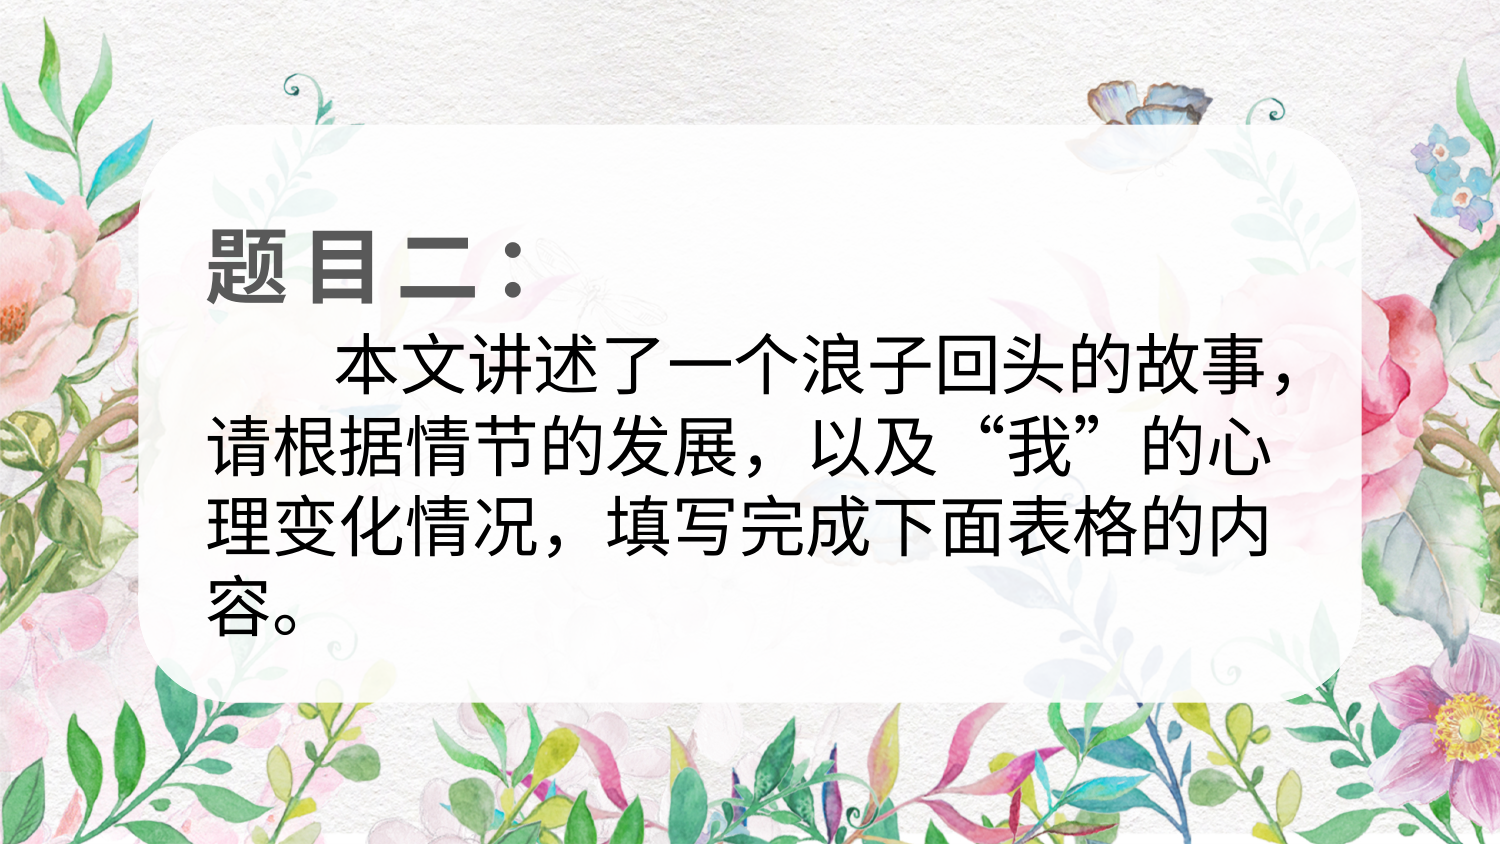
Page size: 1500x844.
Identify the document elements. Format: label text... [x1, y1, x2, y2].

picture [0, 0, 1500, 844]
text_box 题目二： 本文讲述了一个浪子回头的故事，请根据情节的发展，以及“我”的心理变化情况，填写完成下面表格的内容。 [190, 207, 1324, 652]
text_box [137, 123, 1363, 704]
